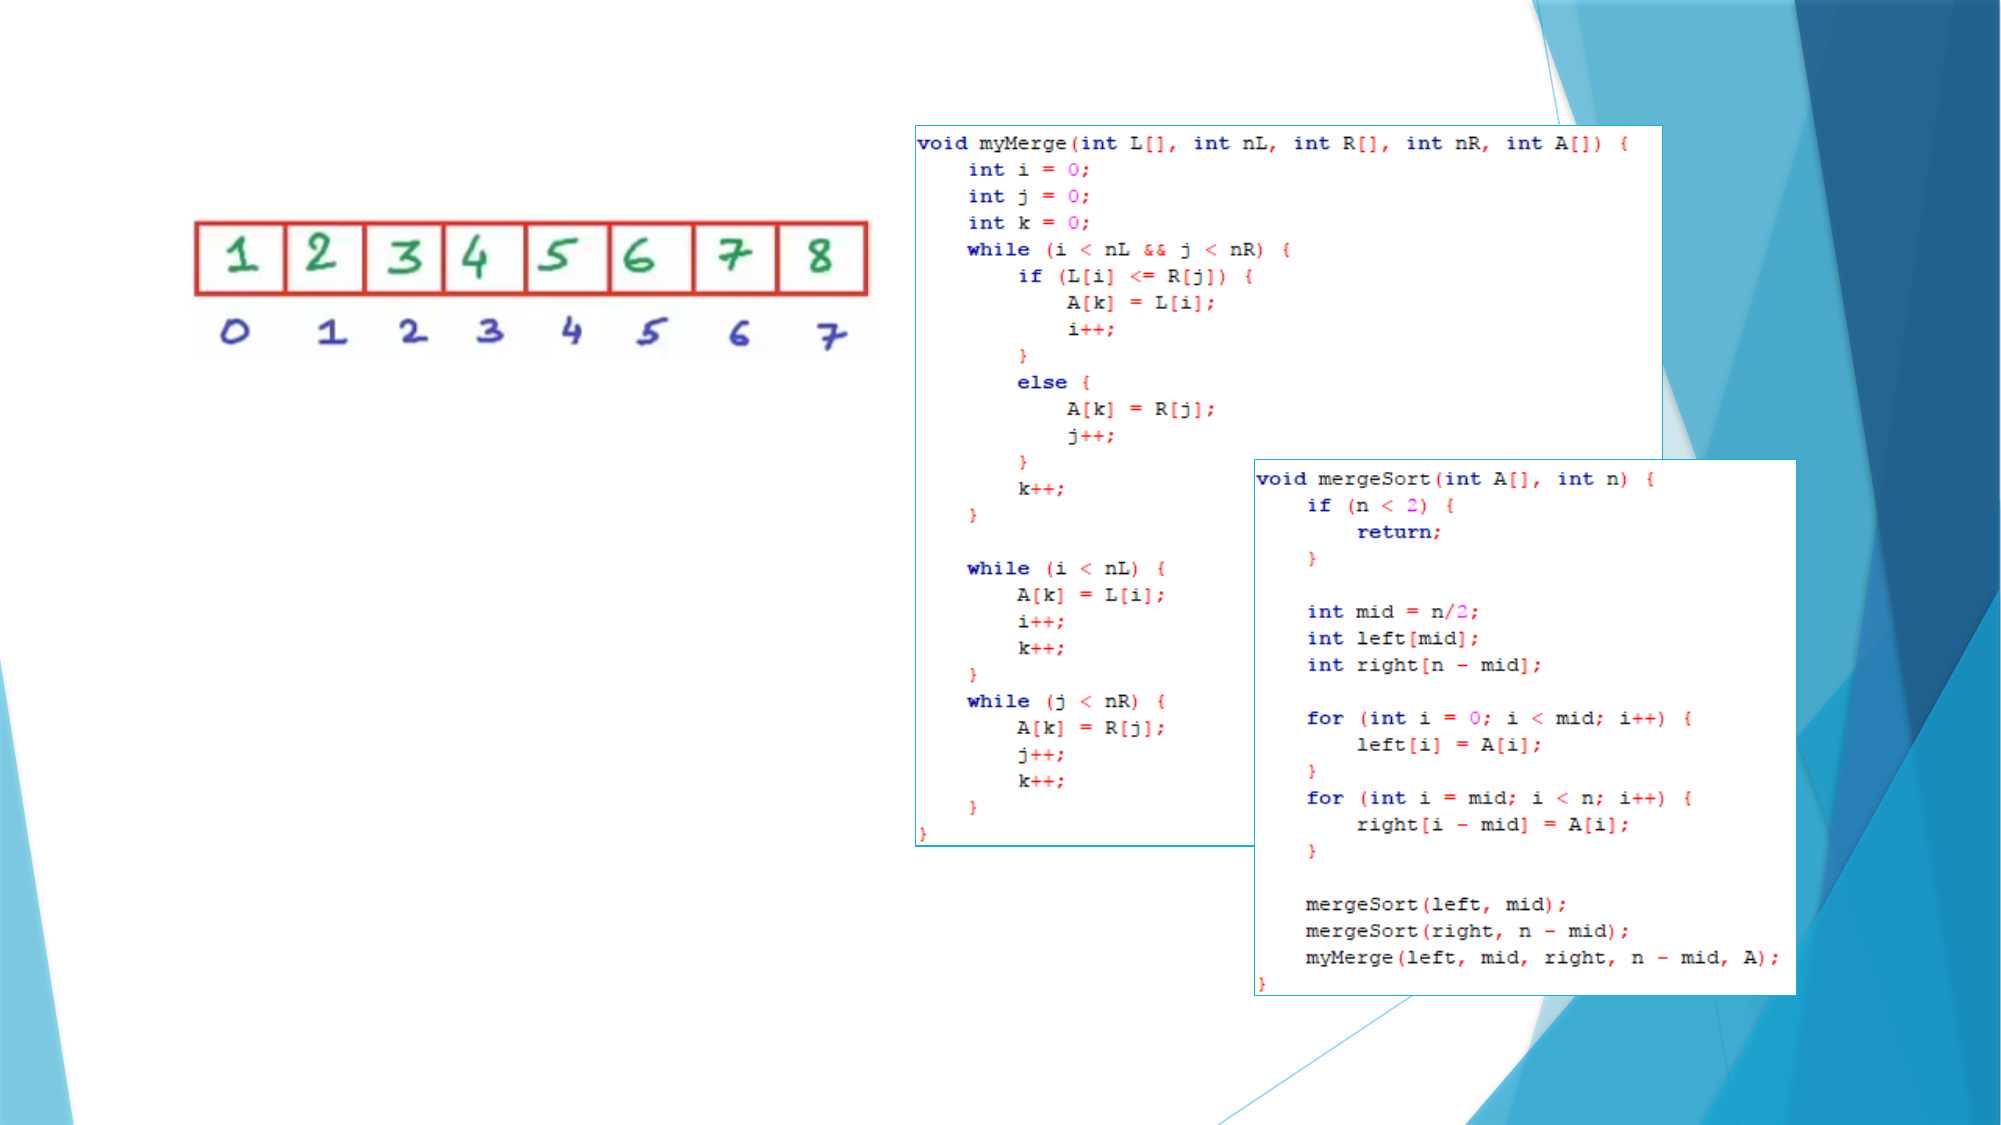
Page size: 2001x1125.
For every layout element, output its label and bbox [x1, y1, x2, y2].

picture [915, 125, 1797, 996]
picture [191, 214, 875, 359]
